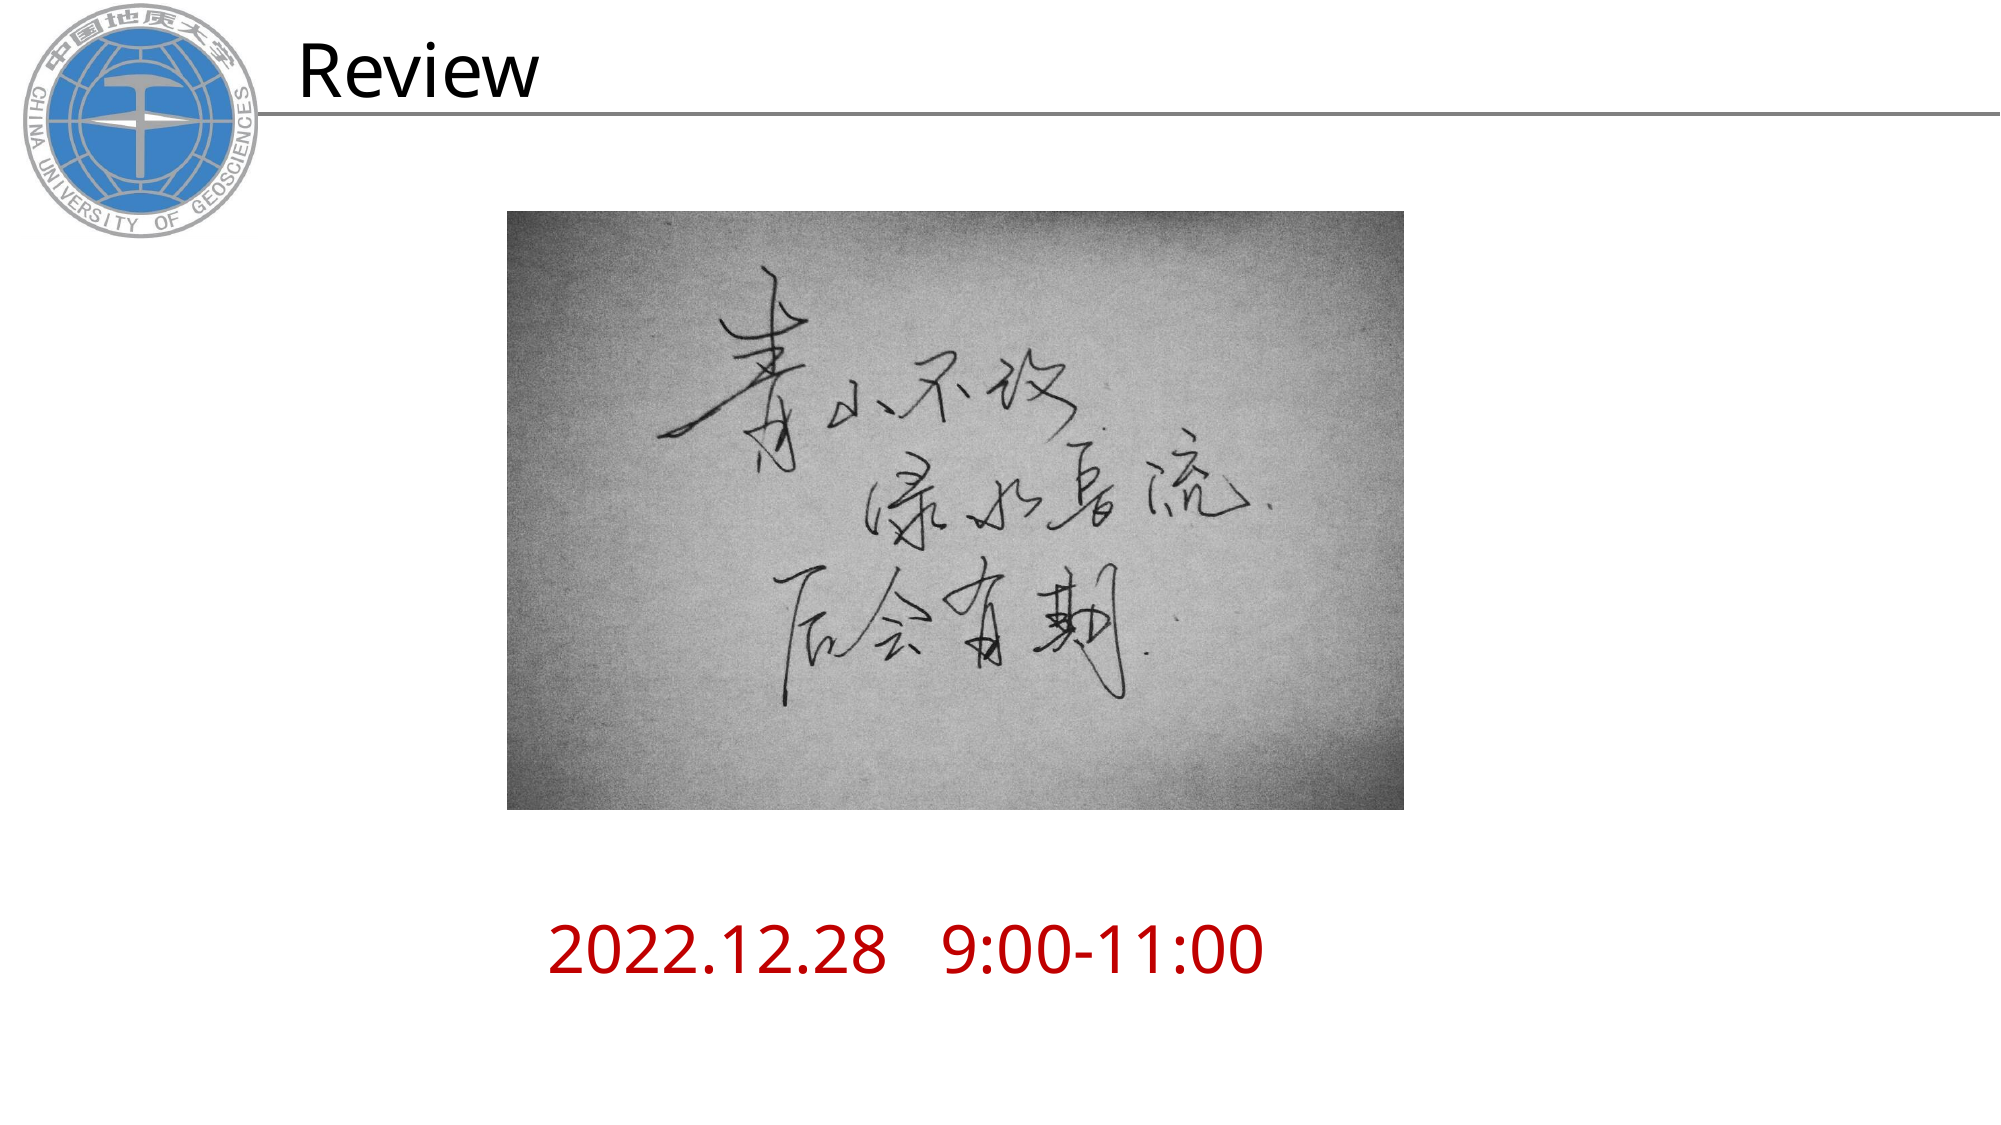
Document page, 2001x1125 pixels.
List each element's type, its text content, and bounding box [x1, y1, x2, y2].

text_box Review [281, 15, 1575, 210]
picture [507, 211, 1404, 810]
picture [21, 3, 258, 239]
text_box 2022.12.28 9:00-11:00 [532, 899, 1558, 995]
